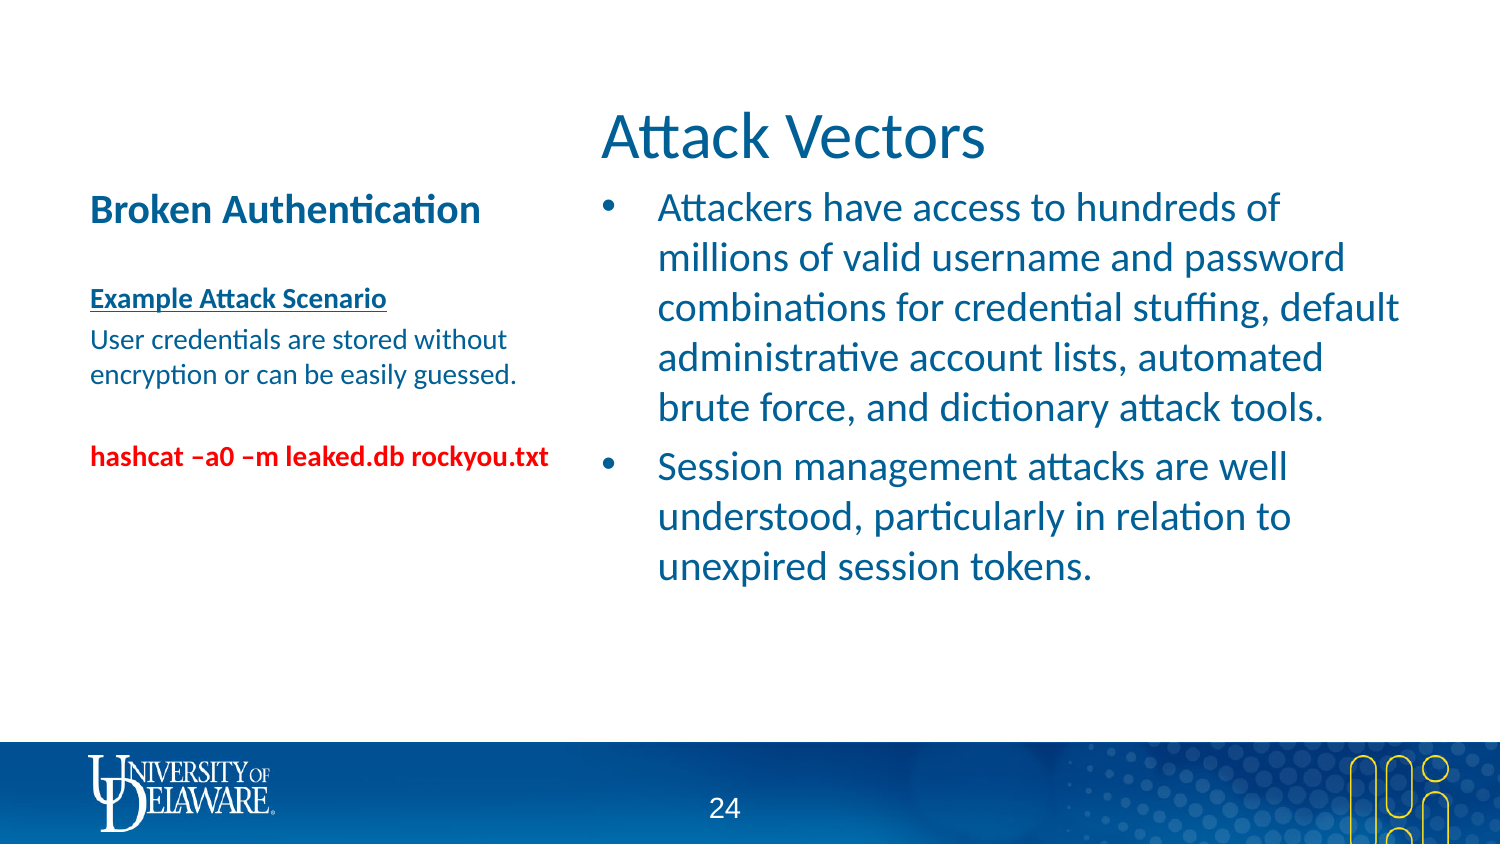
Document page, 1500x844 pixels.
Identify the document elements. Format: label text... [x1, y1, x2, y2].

list Example Attack Scenario User credentials are stored without encryption or can be easily guessed. hashcat –a0 –m leaked.db rockyou.txt [75, 271, 569, 672]
list Attack Vectors Attackers have access to hundreds of millions of valid username and password combinations for credential stuffing, default administrative account lists, automated brute force, and dictionary attack tools. Session management attacks are well understood, particularly in relation to unexpired session tokens. [586, 84, 1425, 672]
slide_number 23 [549, 782, 900, 828]
picture [0, 0, 1500, 844]
title Broken Authentication [75, 84, 569, 240]
